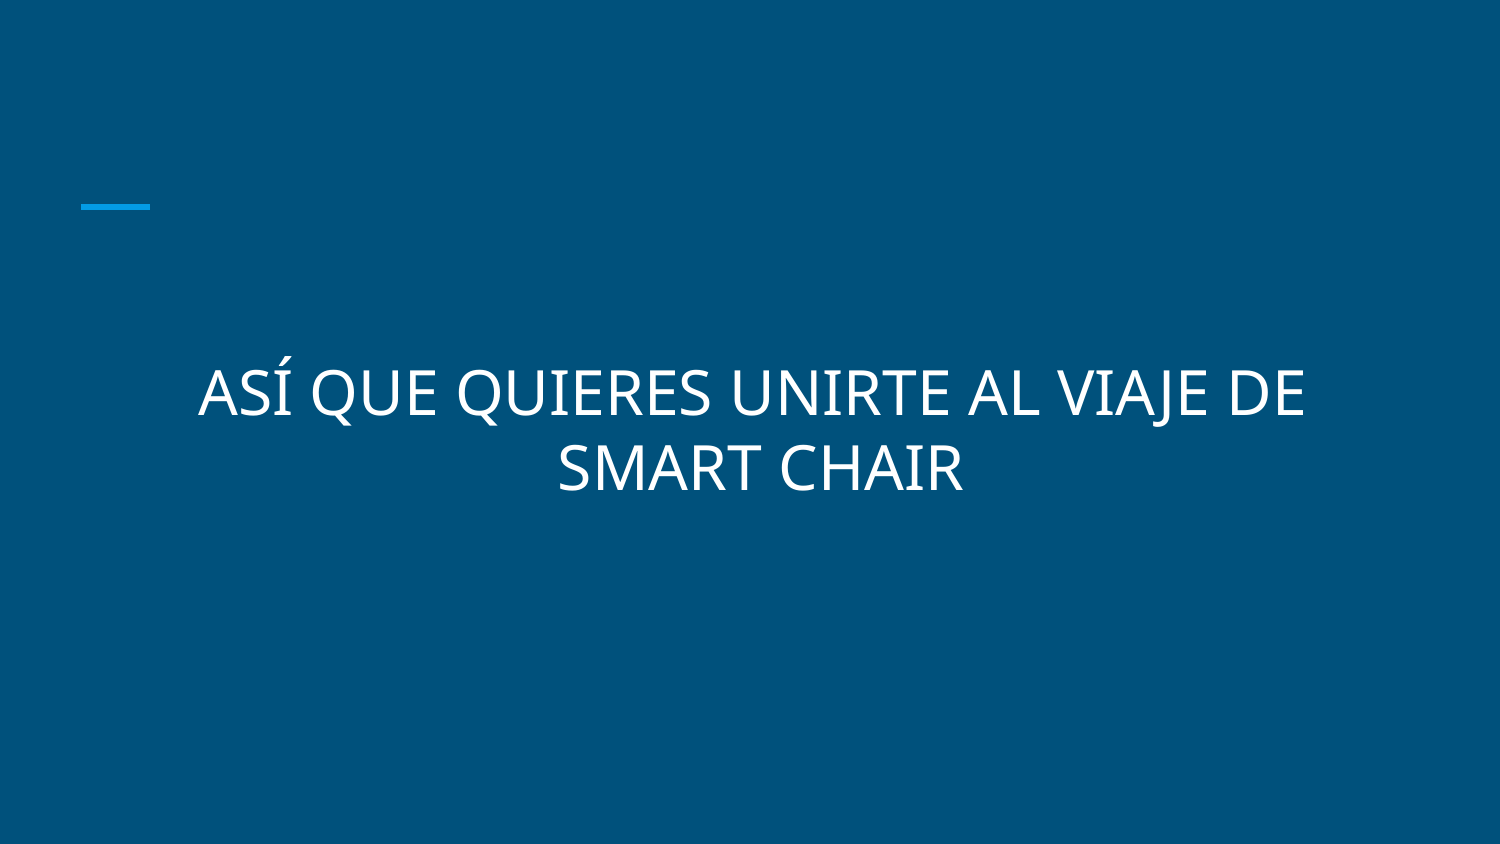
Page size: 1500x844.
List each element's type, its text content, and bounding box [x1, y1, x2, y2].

title ASÍ QUE QUIERES UNIRTE AL VIAJE DE SMART CHAIR [75, 325, 1448, 518]
